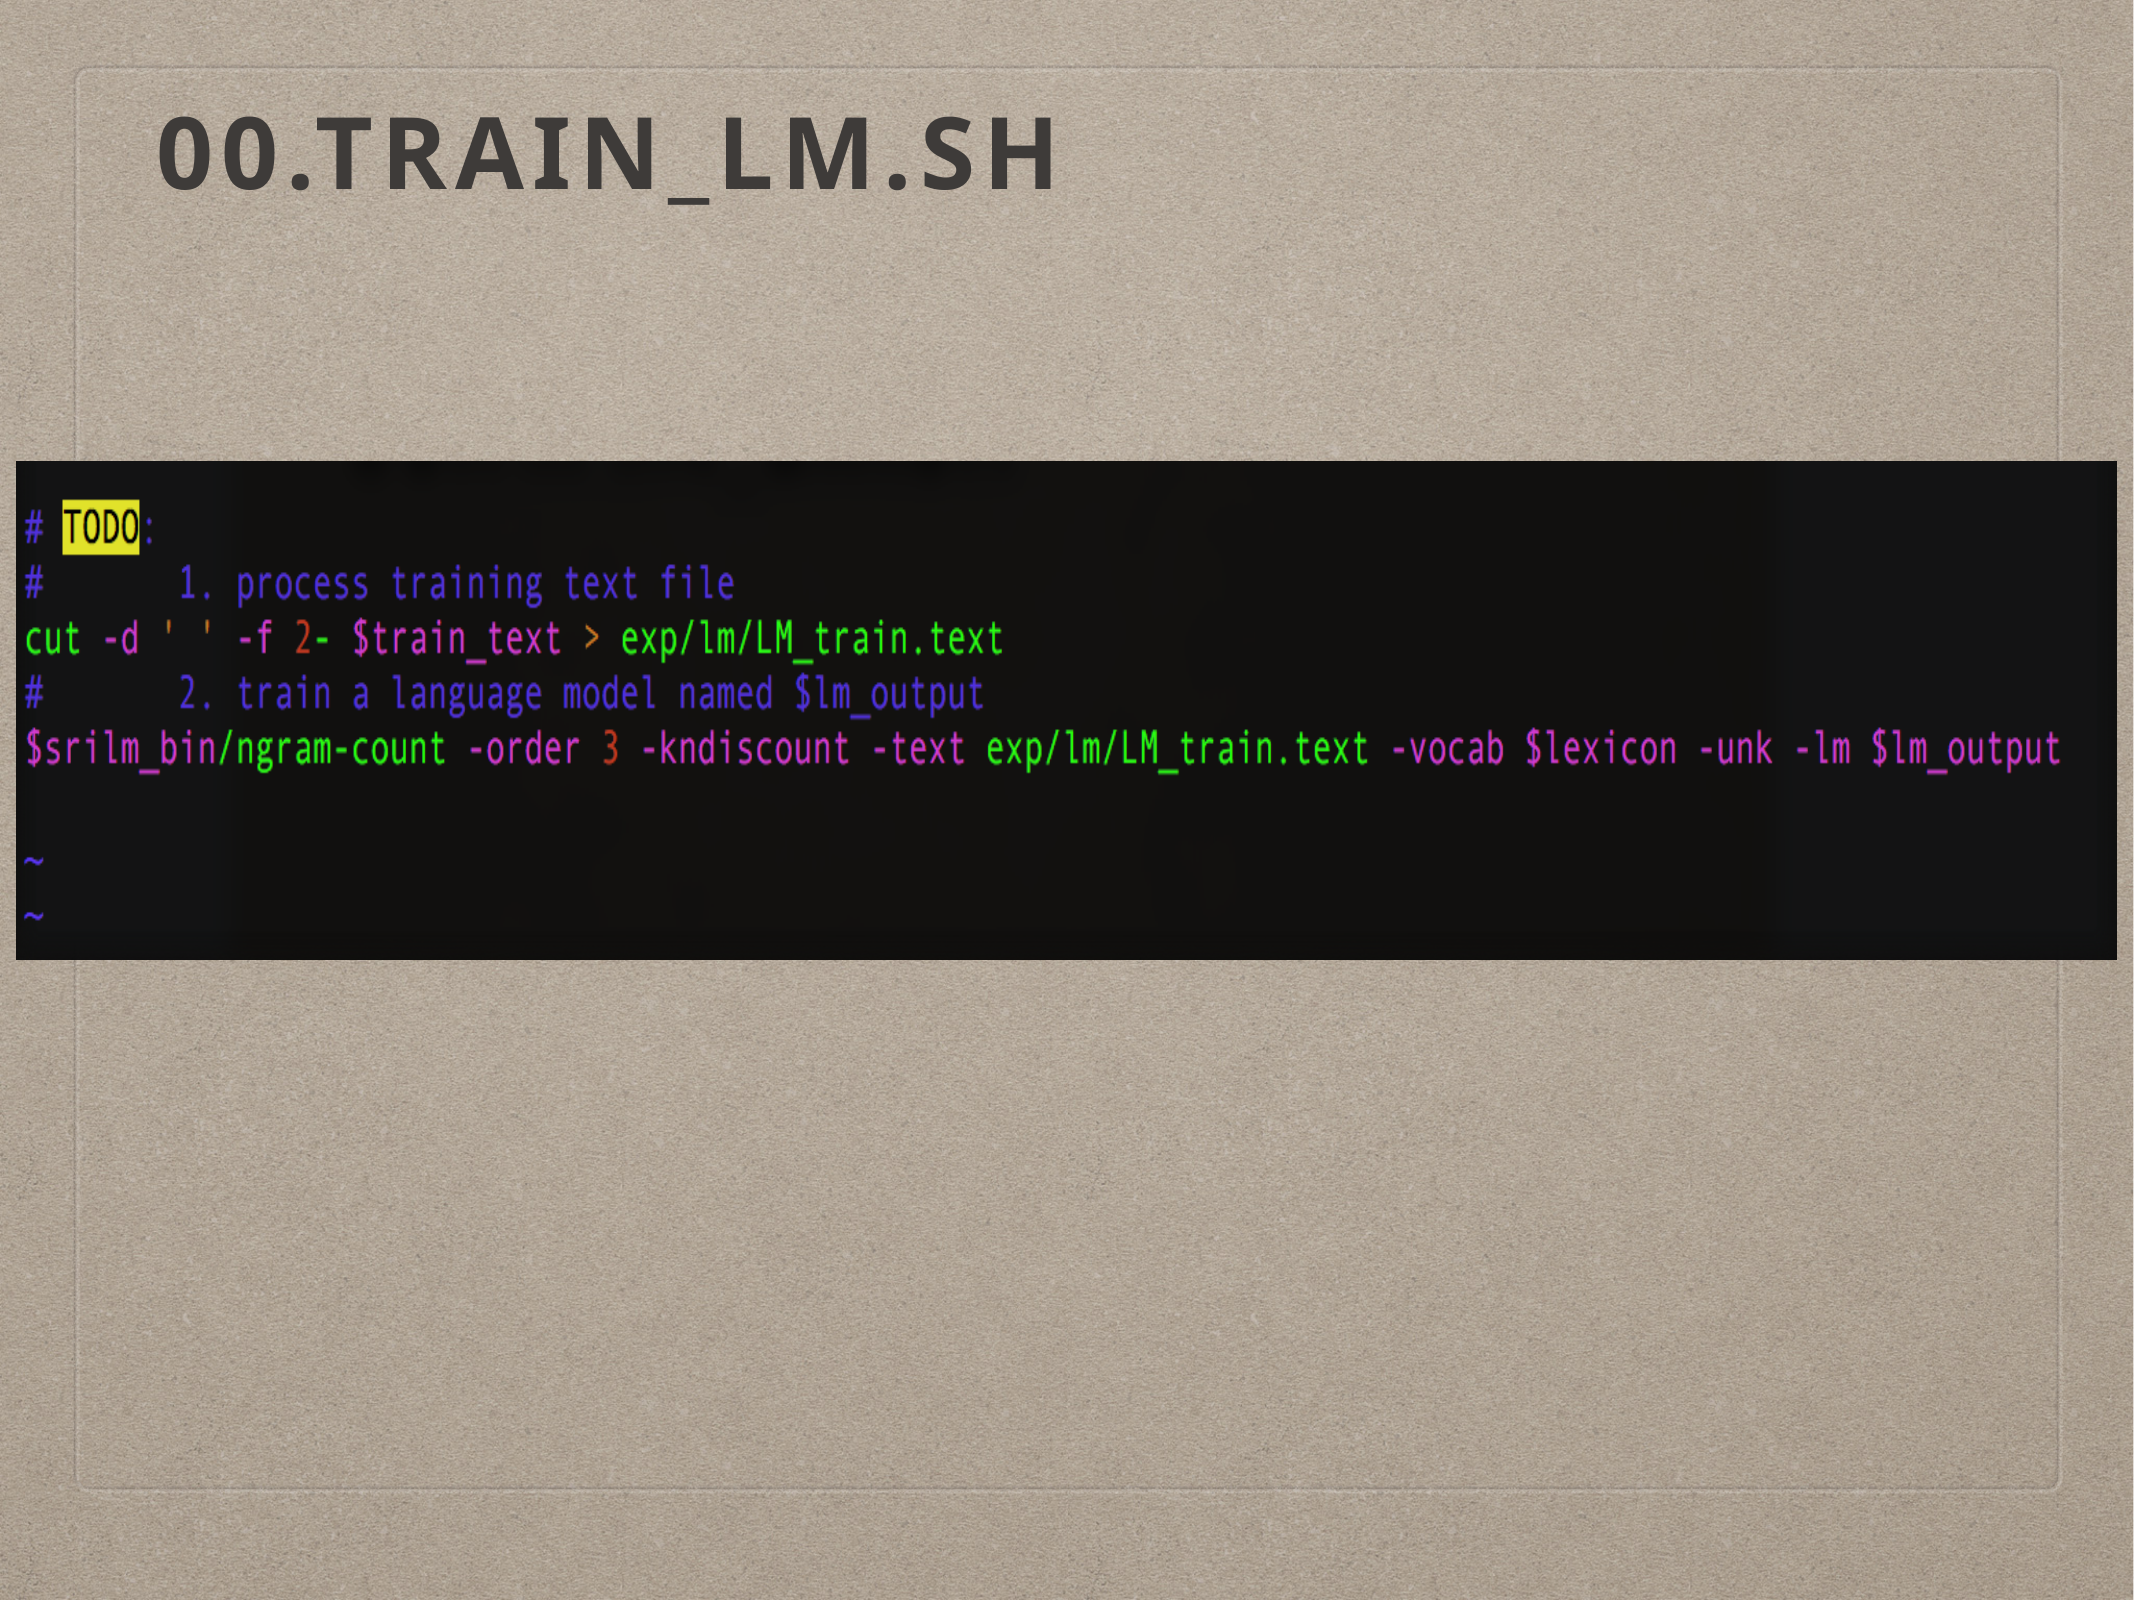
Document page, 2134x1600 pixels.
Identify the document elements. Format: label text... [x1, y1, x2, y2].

title 00.train_lm.sh [147, 103, 1986, 386]
picture [0, 0, 2134, 1600]
